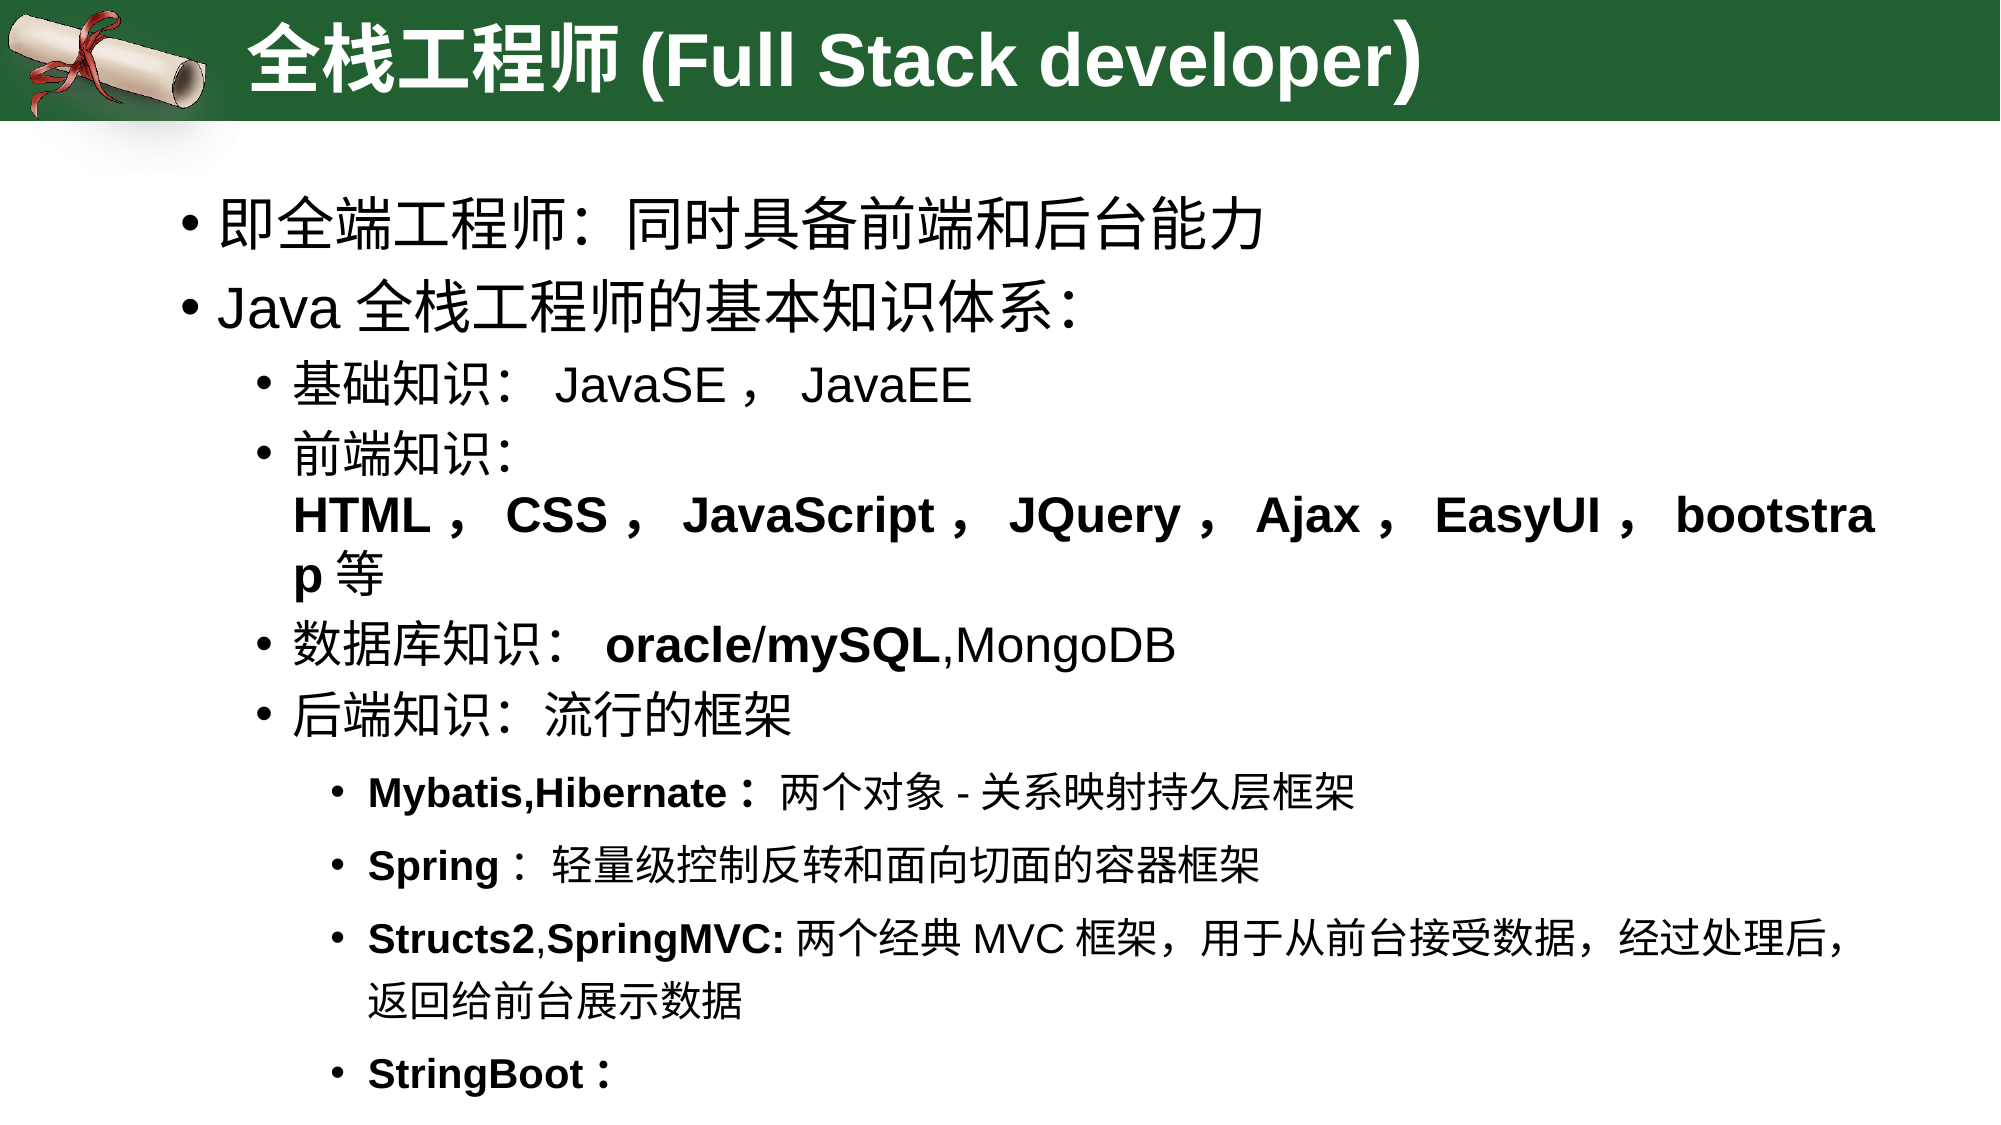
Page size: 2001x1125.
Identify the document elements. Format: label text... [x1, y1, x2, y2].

picture [0, 0, 231, 175]
title 全栈工程师(Full Stack developer) [231, 0, 1626, 187]
list 即全端工程师：同时具备前端和后台能力 Java全栈工程师的基本知识体系： 基础知识：JavaSE，JavaEE 前端知识：HTML，CSS，JavaScript，JQuery，Ajax，EasyUI，bootstrap等 数据库知识：oracle/mySQL,MongoDB 后端知识：流行的框架 Mybatis,Hibernate：两个对象-关系映射持久层框架 Spring：轻量级控制反转和面向切面的容器框架 Structs2,SpringMVC:两个经典MVC框架，用于从前台接受数据，经过处理后，返回给前台展示数据 StringBoot： [165, 187, 1891, 975]
